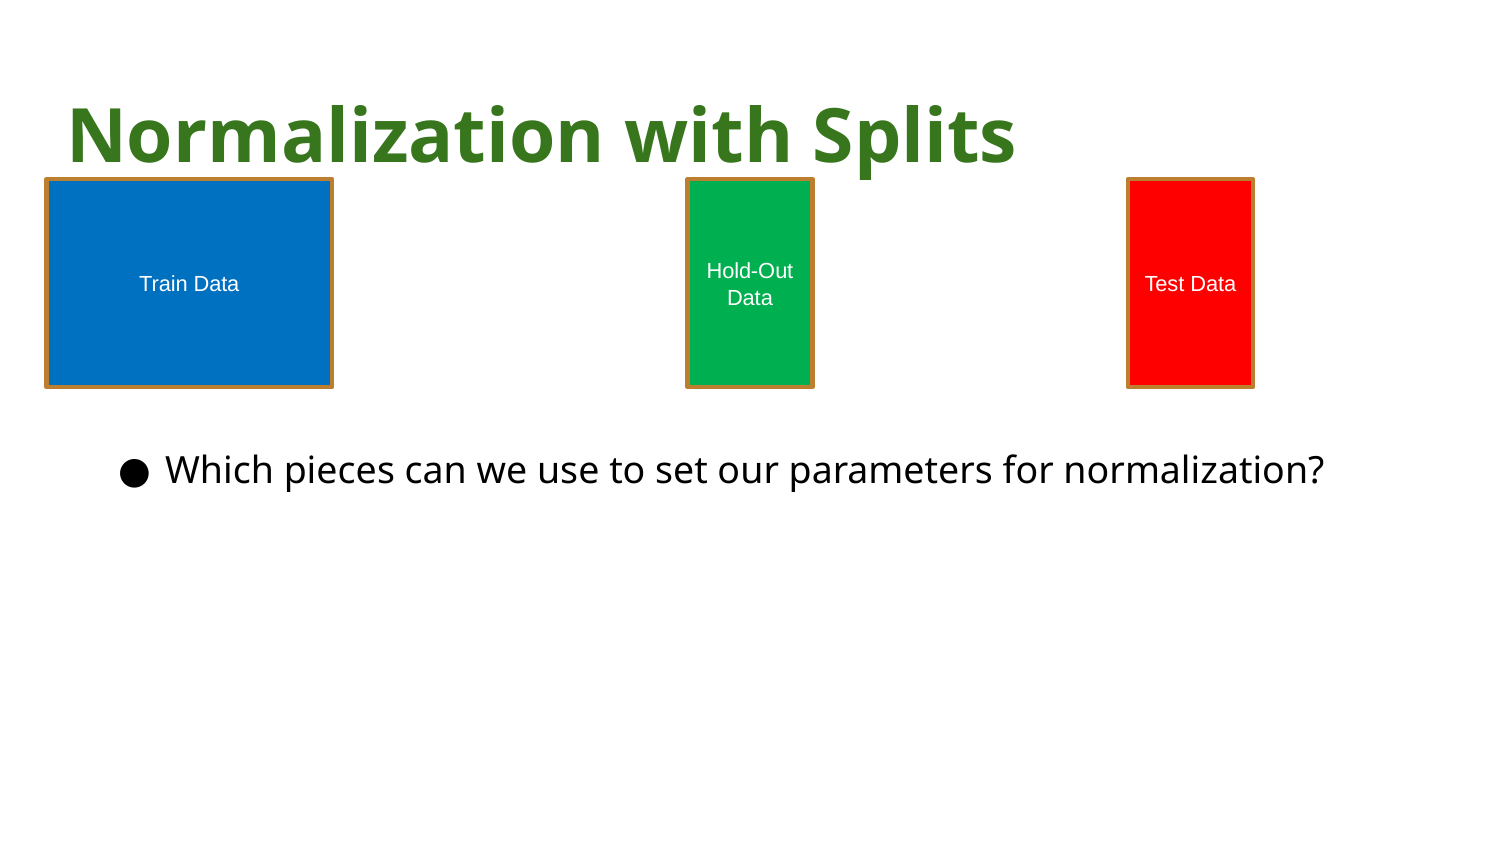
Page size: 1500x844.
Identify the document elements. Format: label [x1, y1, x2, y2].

text_box [44, 177, 334, 389]
text_box [1126, 177, 1255, 389]
list [103, 224, 1397, 844]
text_box [685, 177, 815, 389]
title [51, 72, 1449, 167]
